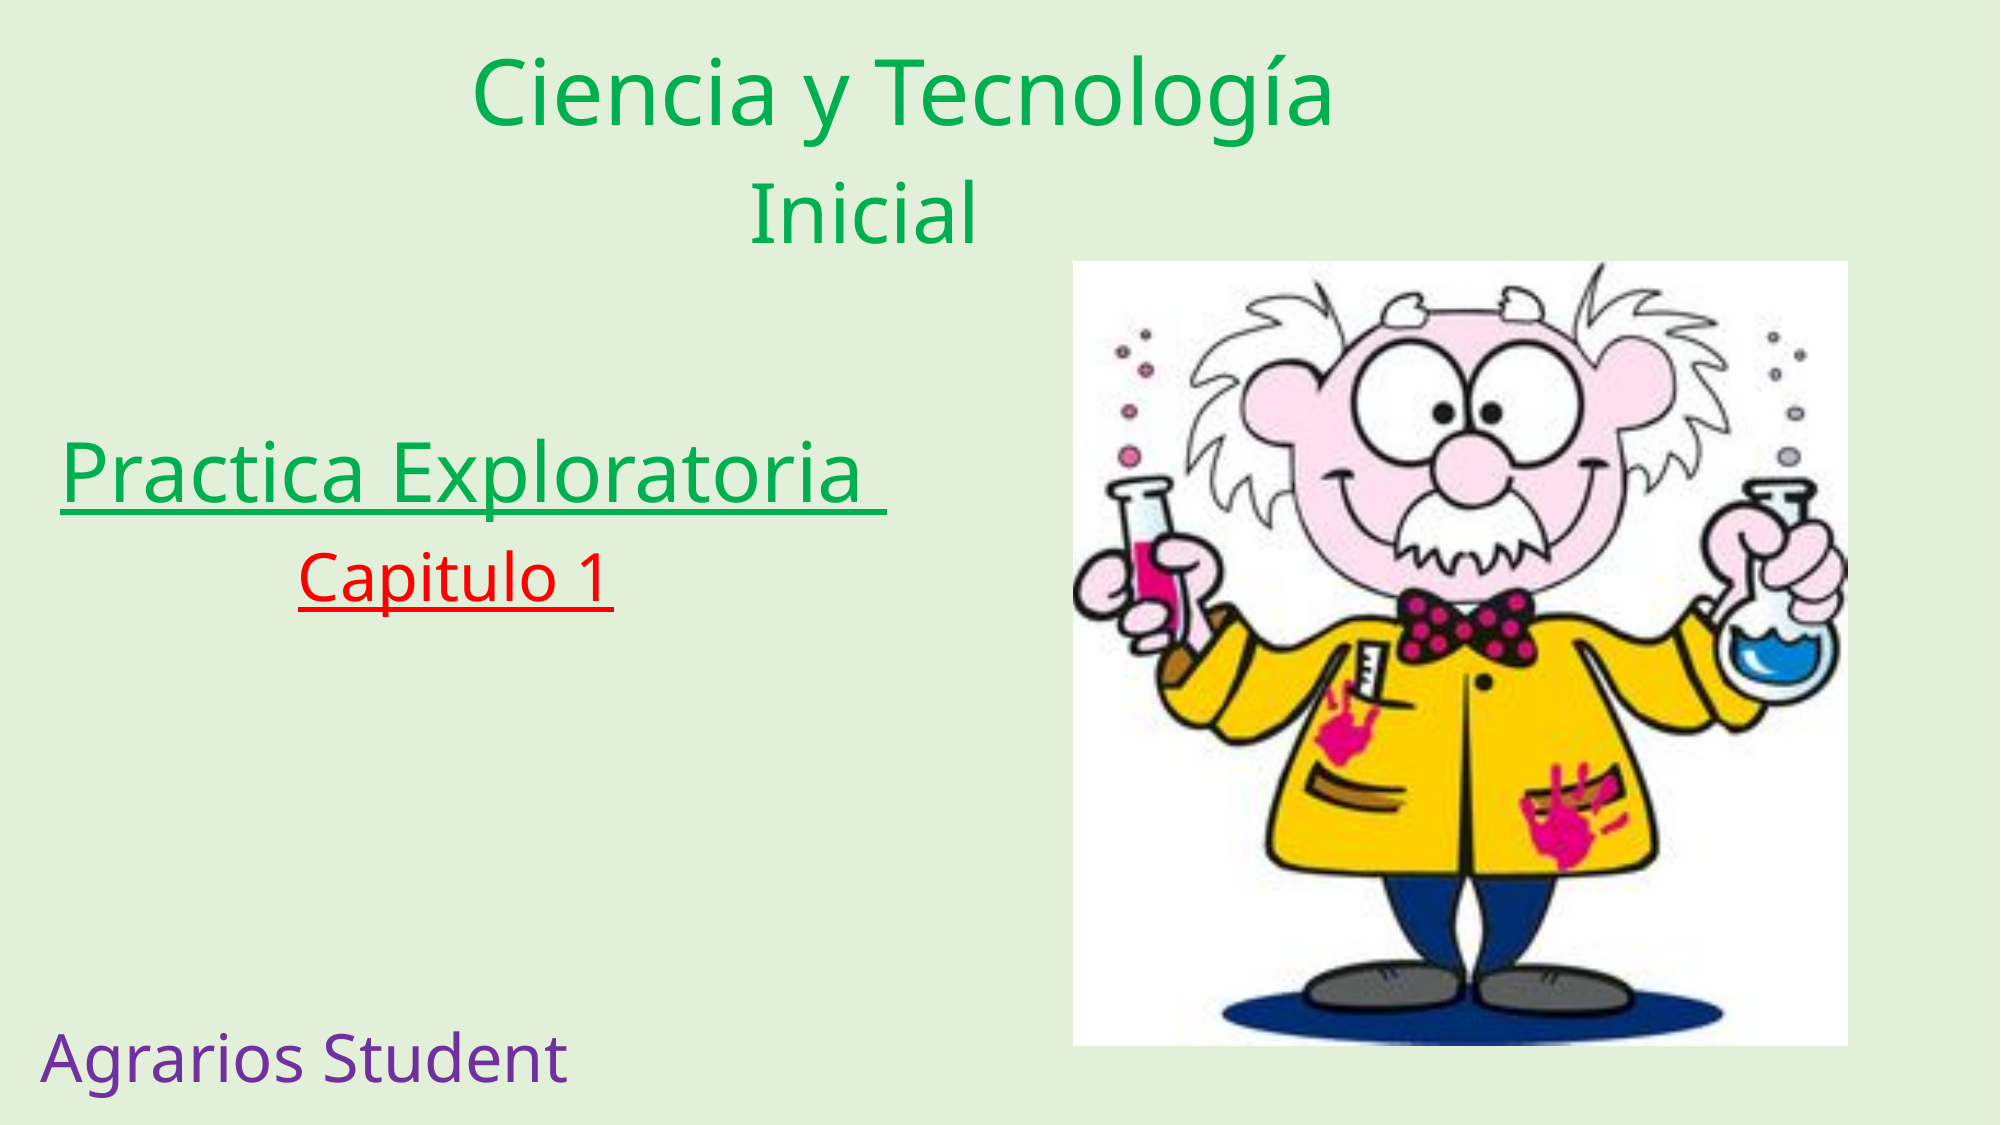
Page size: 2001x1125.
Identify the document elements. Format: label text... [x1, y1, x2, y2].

text_box Capitulo 1 [283, 527, 630, 623]
text_box Practica Exploratoria [45, 411, 902, 527]
picture [1073, 261, 1848, 1046]
